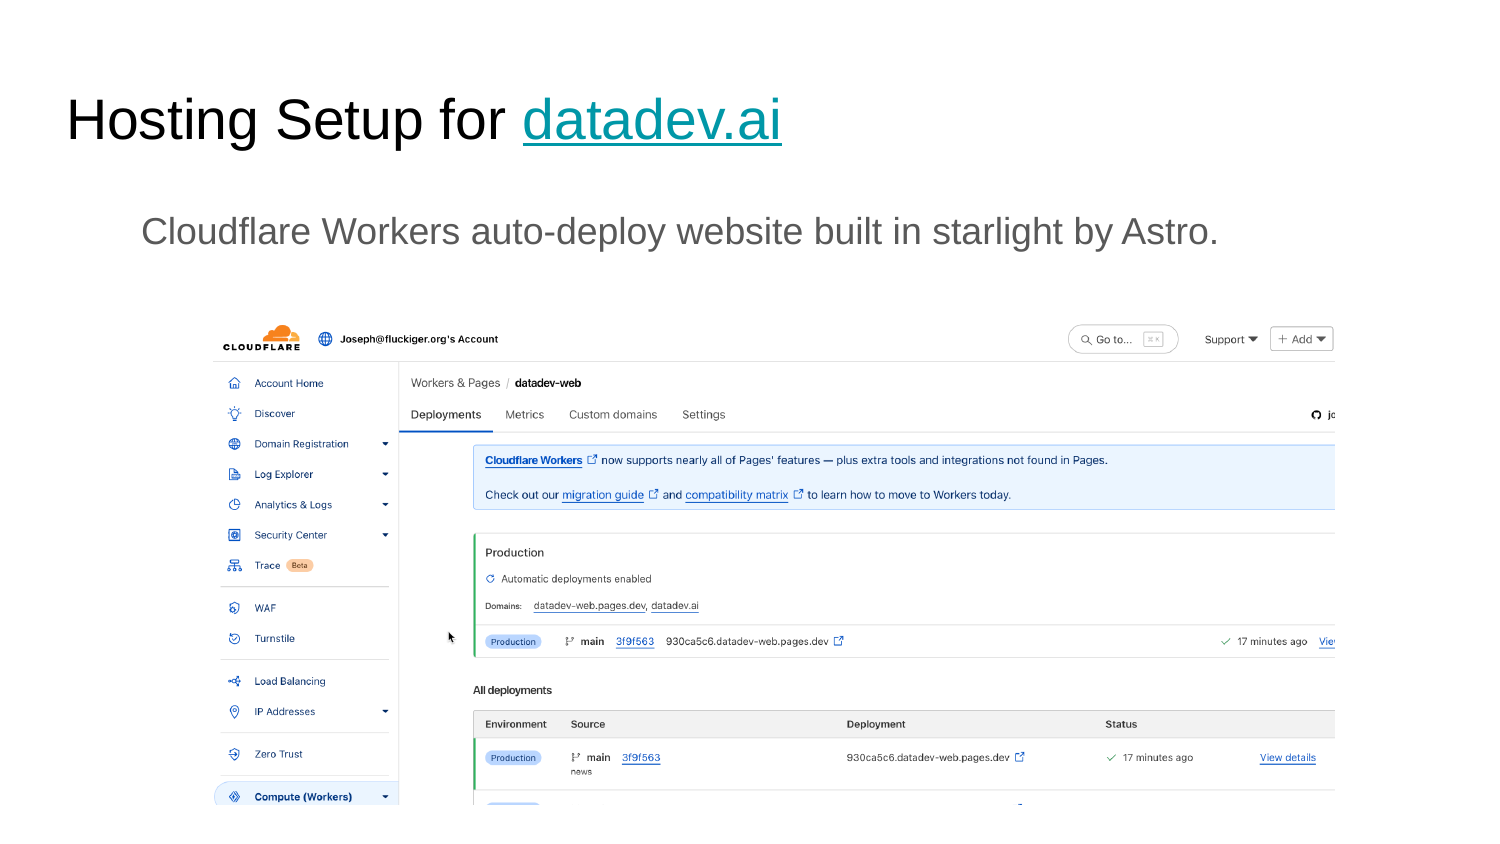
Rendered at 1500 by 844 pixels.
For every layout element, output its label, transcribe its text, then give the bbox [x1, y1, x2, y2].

title Hosting Setup for datadev.ai [51, 72, 1449, 167]
list Cloudflare Workers auto-deploy website built in starlight by Astro. [51, 189, 1449, 750]
picture [213, 316, 1335, 805]
